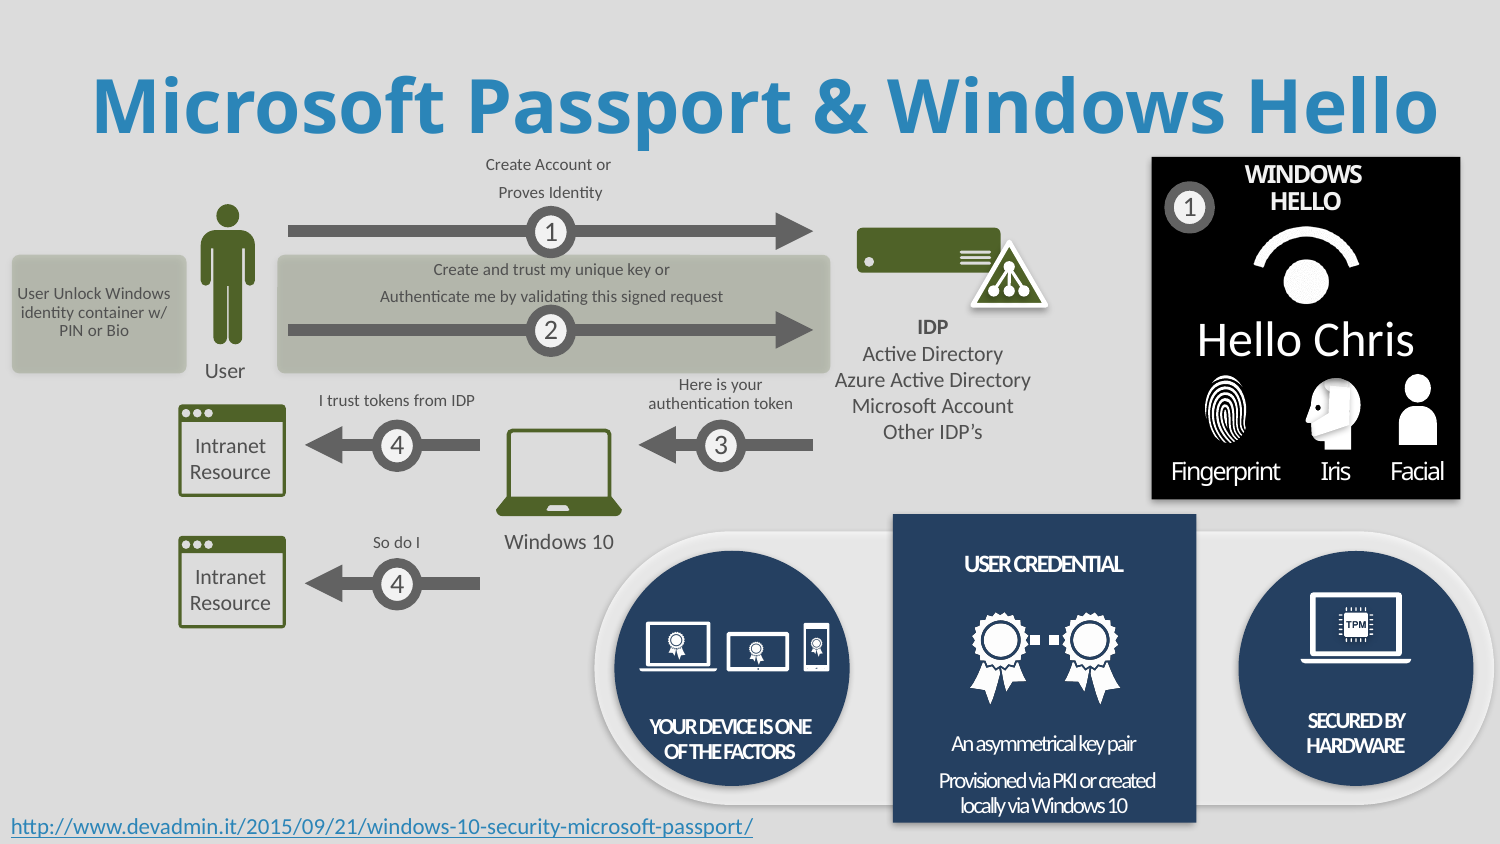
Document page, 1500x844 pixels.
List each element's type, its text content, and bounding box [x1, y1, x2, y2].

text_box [11, 155, 1047, 629]
text_box http://www.devadmin.it/2015/09/21/windows-10-security-microsoft-passport/ [0, 804, 589, 844]
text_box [594, 513, 1495, 844]
title Microsoft Passport & Windows Hello [75, 33, 1500, 175]
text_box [1151, 156, 1461, 500]
